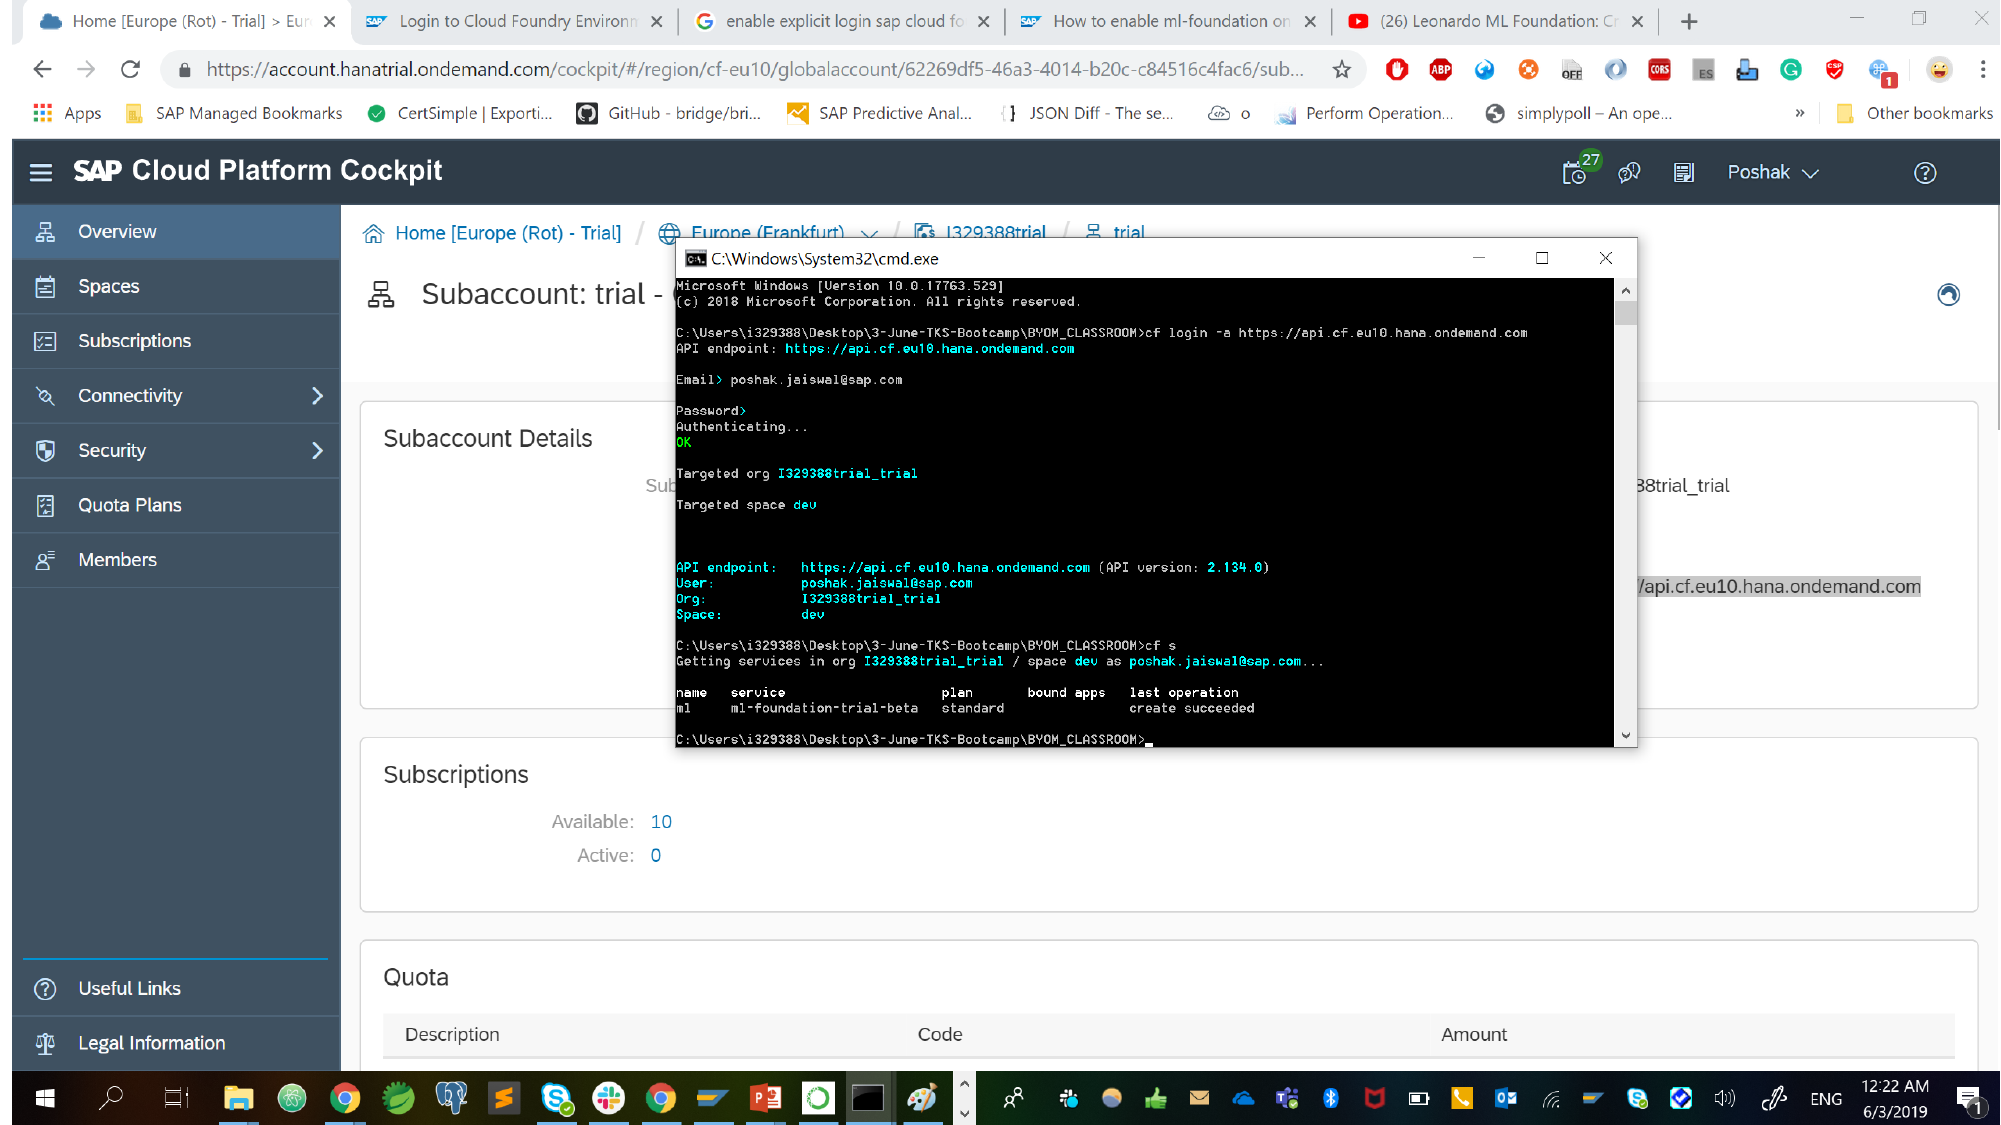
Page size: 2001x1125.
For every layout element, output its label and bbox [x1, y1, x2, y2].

list [12, 0, 2000, 1125]
